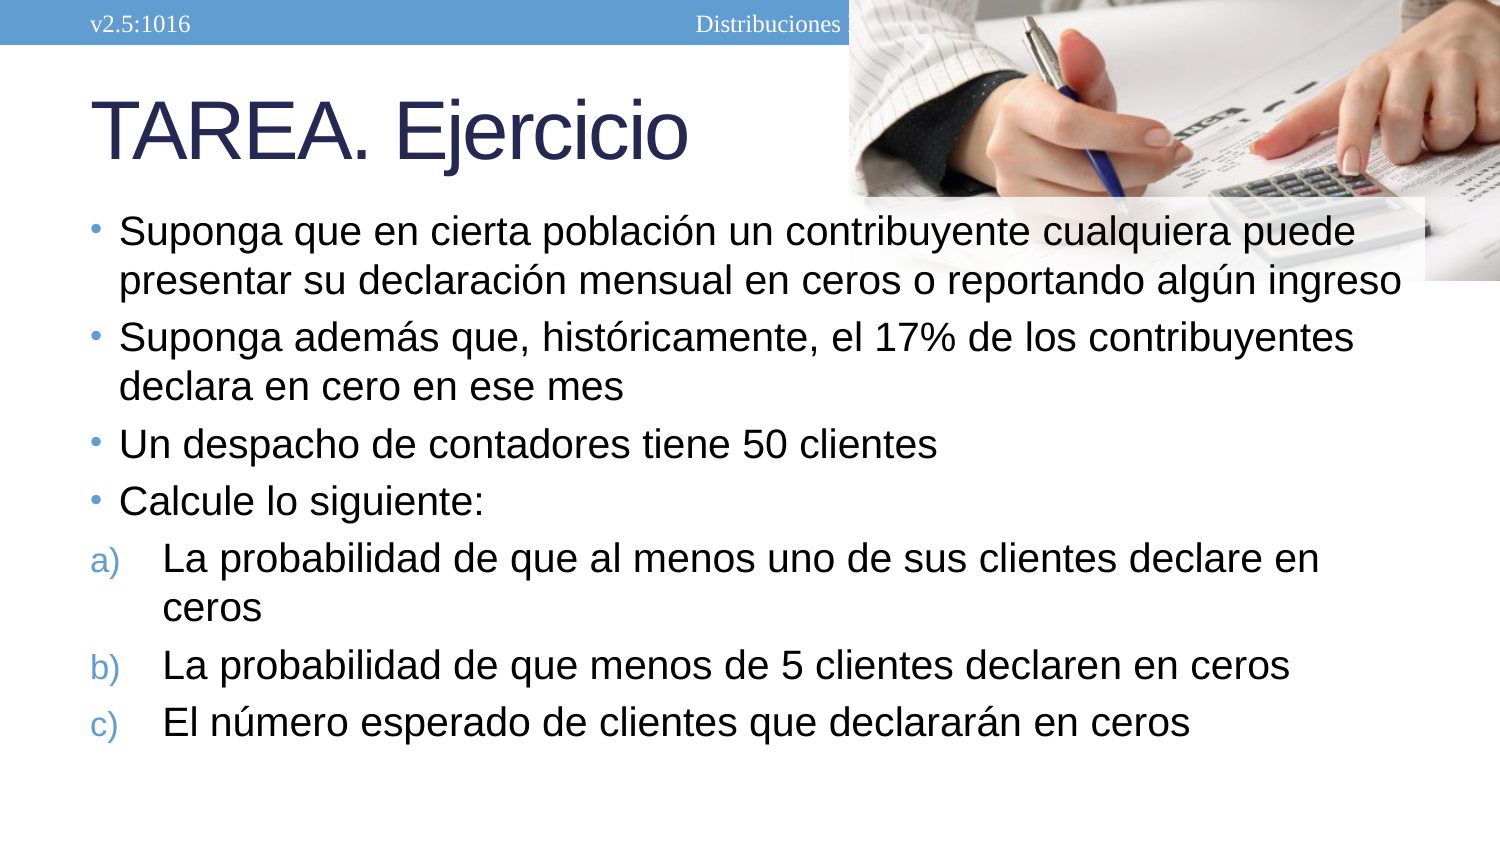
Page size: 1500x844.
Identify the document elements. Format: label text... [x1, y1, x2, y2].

slide_number v2.5:1016 [75, 2, 550, 43]
picture [849, 0, 1500, 281]
list Suponga que en cierta población un contribuyente cualquiera puede presentar su declaración mensual en ceros o reportando algún ingreso Suponga además que, históricamente, el 17% de los contribuyentes declara en cero en ese mes Un despacho de contadores tiene 50 clientes Calcule lo siguiente: La probabilidad de que al menos uno de sus clientes declare en ceros La probabilidad de que menos de 5 clientes declaren en ceros El número esperado de clientes que declararán en ceros [75, 196, 1425, 797]
title TAREA. Ejercicio [75, 65, 846, 188]
footer Distribuciones Discretas de Probabilidad [562, 2, 846, 43]
